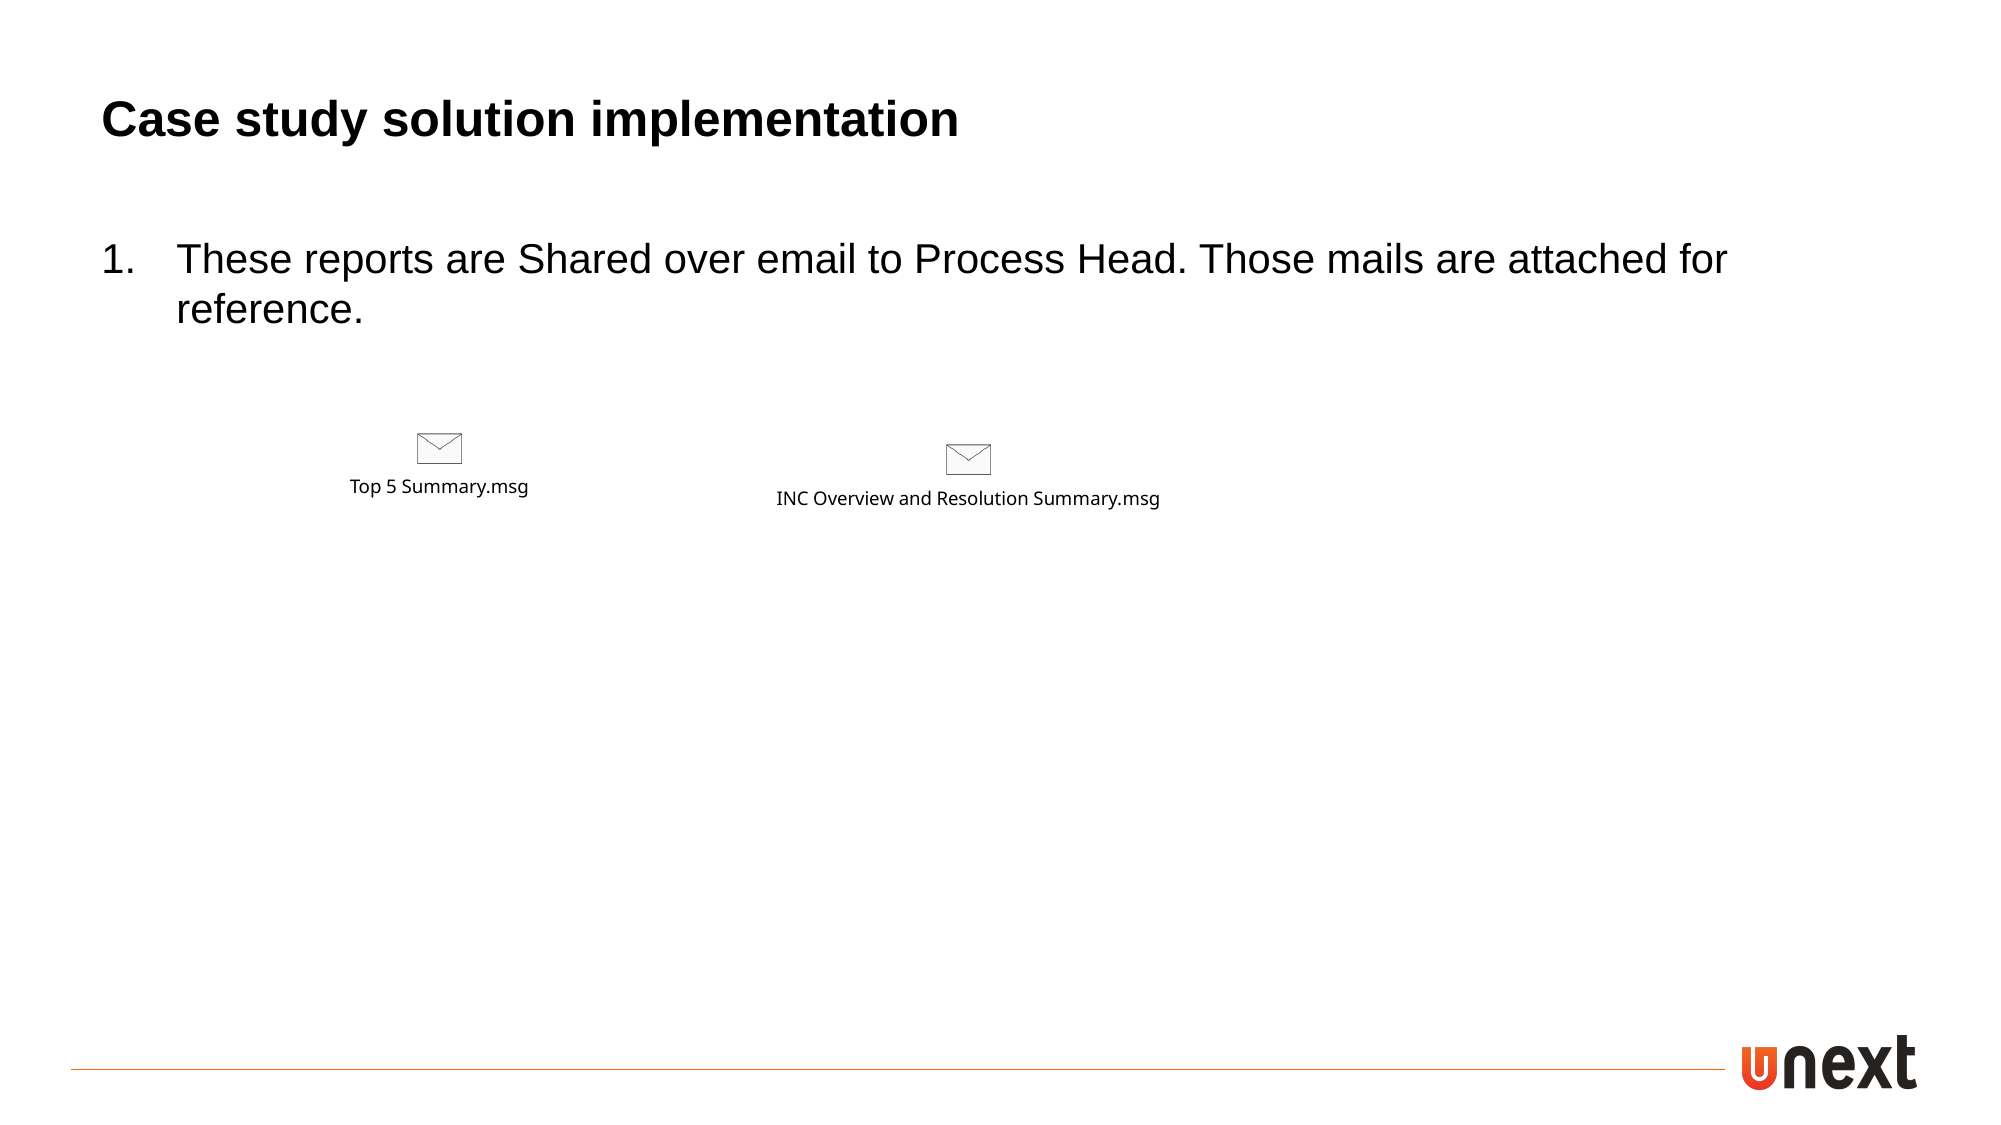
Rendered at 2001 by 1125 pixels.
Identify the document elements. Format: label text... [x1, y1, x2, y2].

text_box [743, 434, 1194, 519]
picture [1742, 1035, 1917, 1090]
text_box Case study solution implementation [86, 79, 1251, 155]
text_box These reports are Shared over email to Process Head. Those mails are attached for reference. [86, 223, 1882, 1031]
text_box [335, 423, 543, 508]
